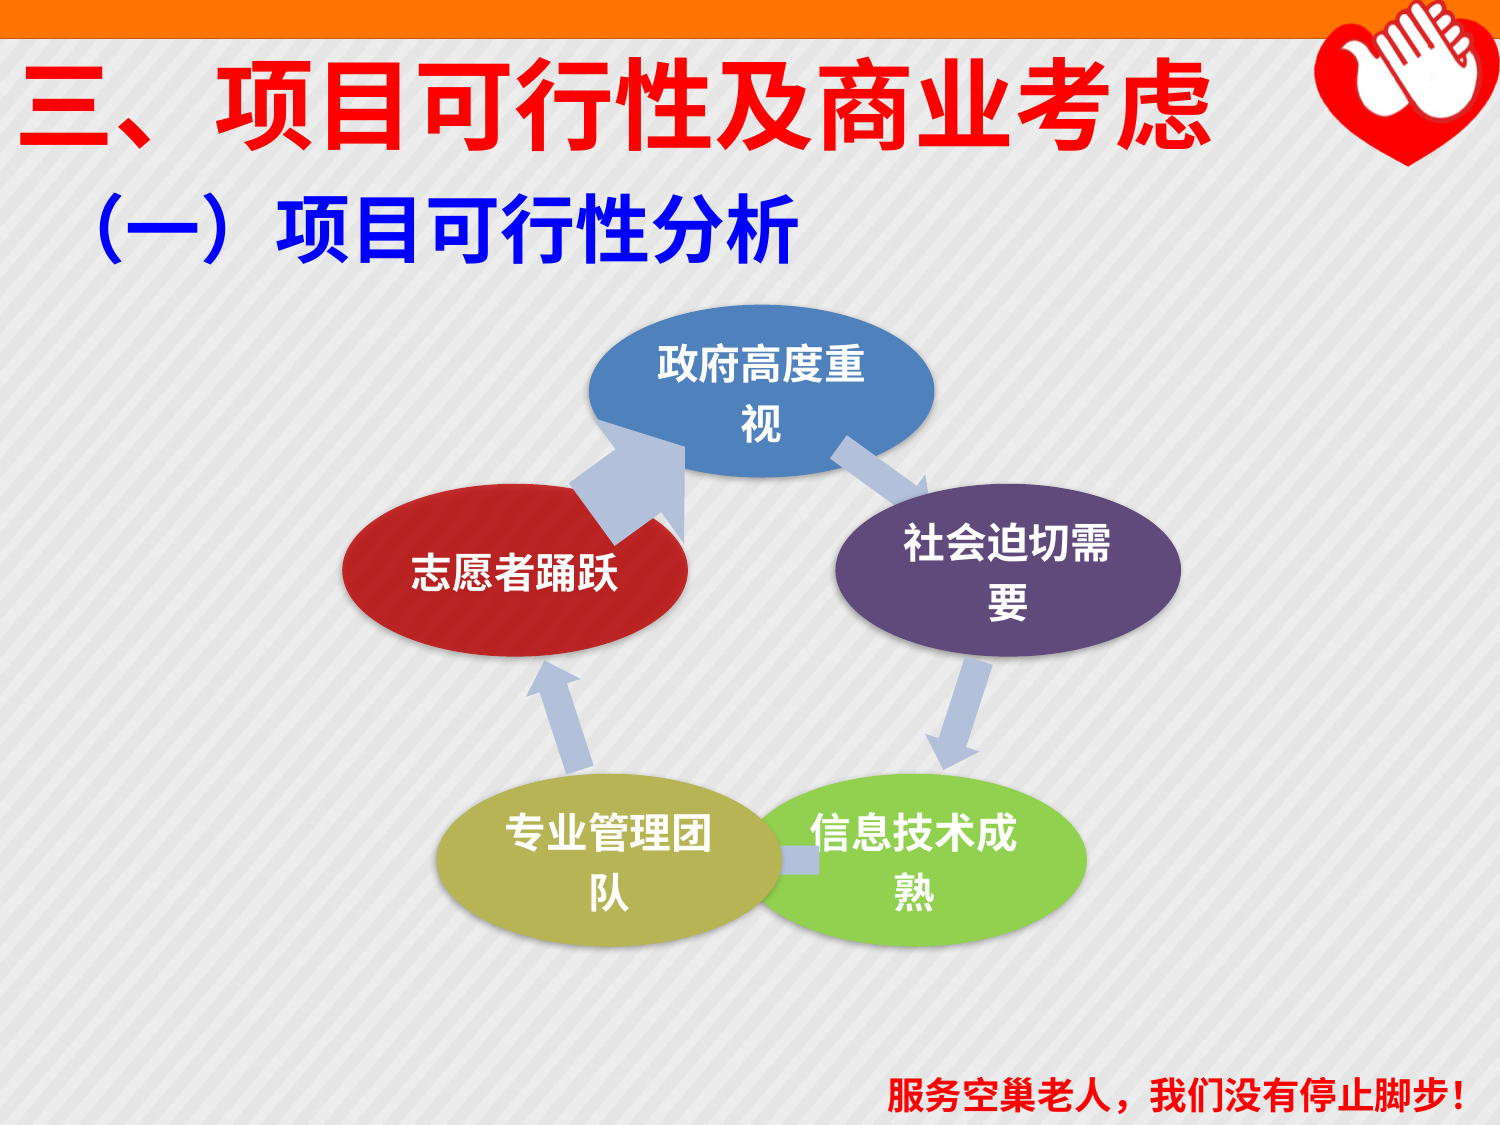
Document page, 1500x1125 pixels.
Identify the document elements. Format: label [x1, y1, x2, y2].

picture [0, 0, 1500, 1125]
text_box [70, 304, 1454, 997]
